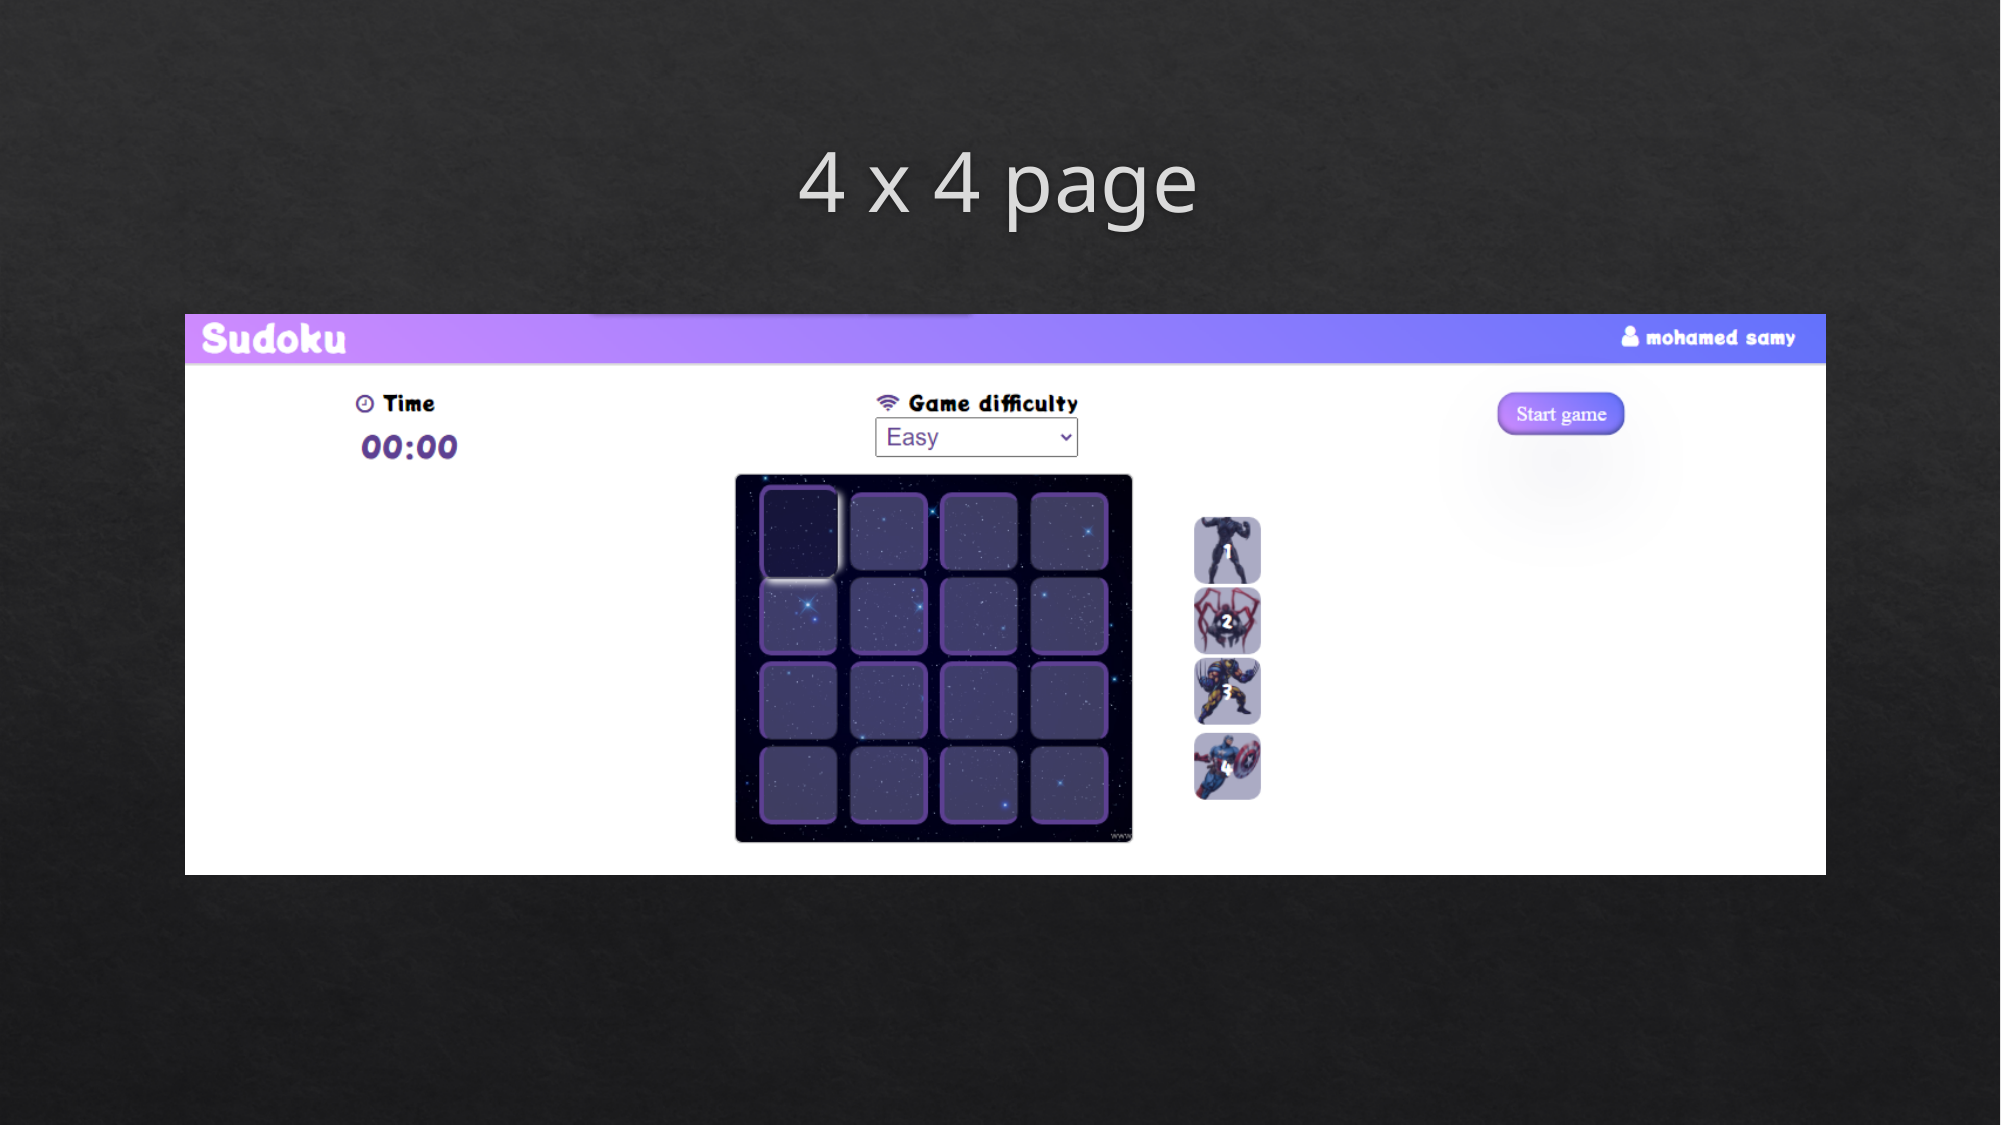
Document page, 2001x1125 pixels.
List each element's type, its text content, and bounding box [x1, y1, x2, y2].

title 4 x 4 page [149, 99, 1849, 260]
picture [185, 314, 1826, 876]
